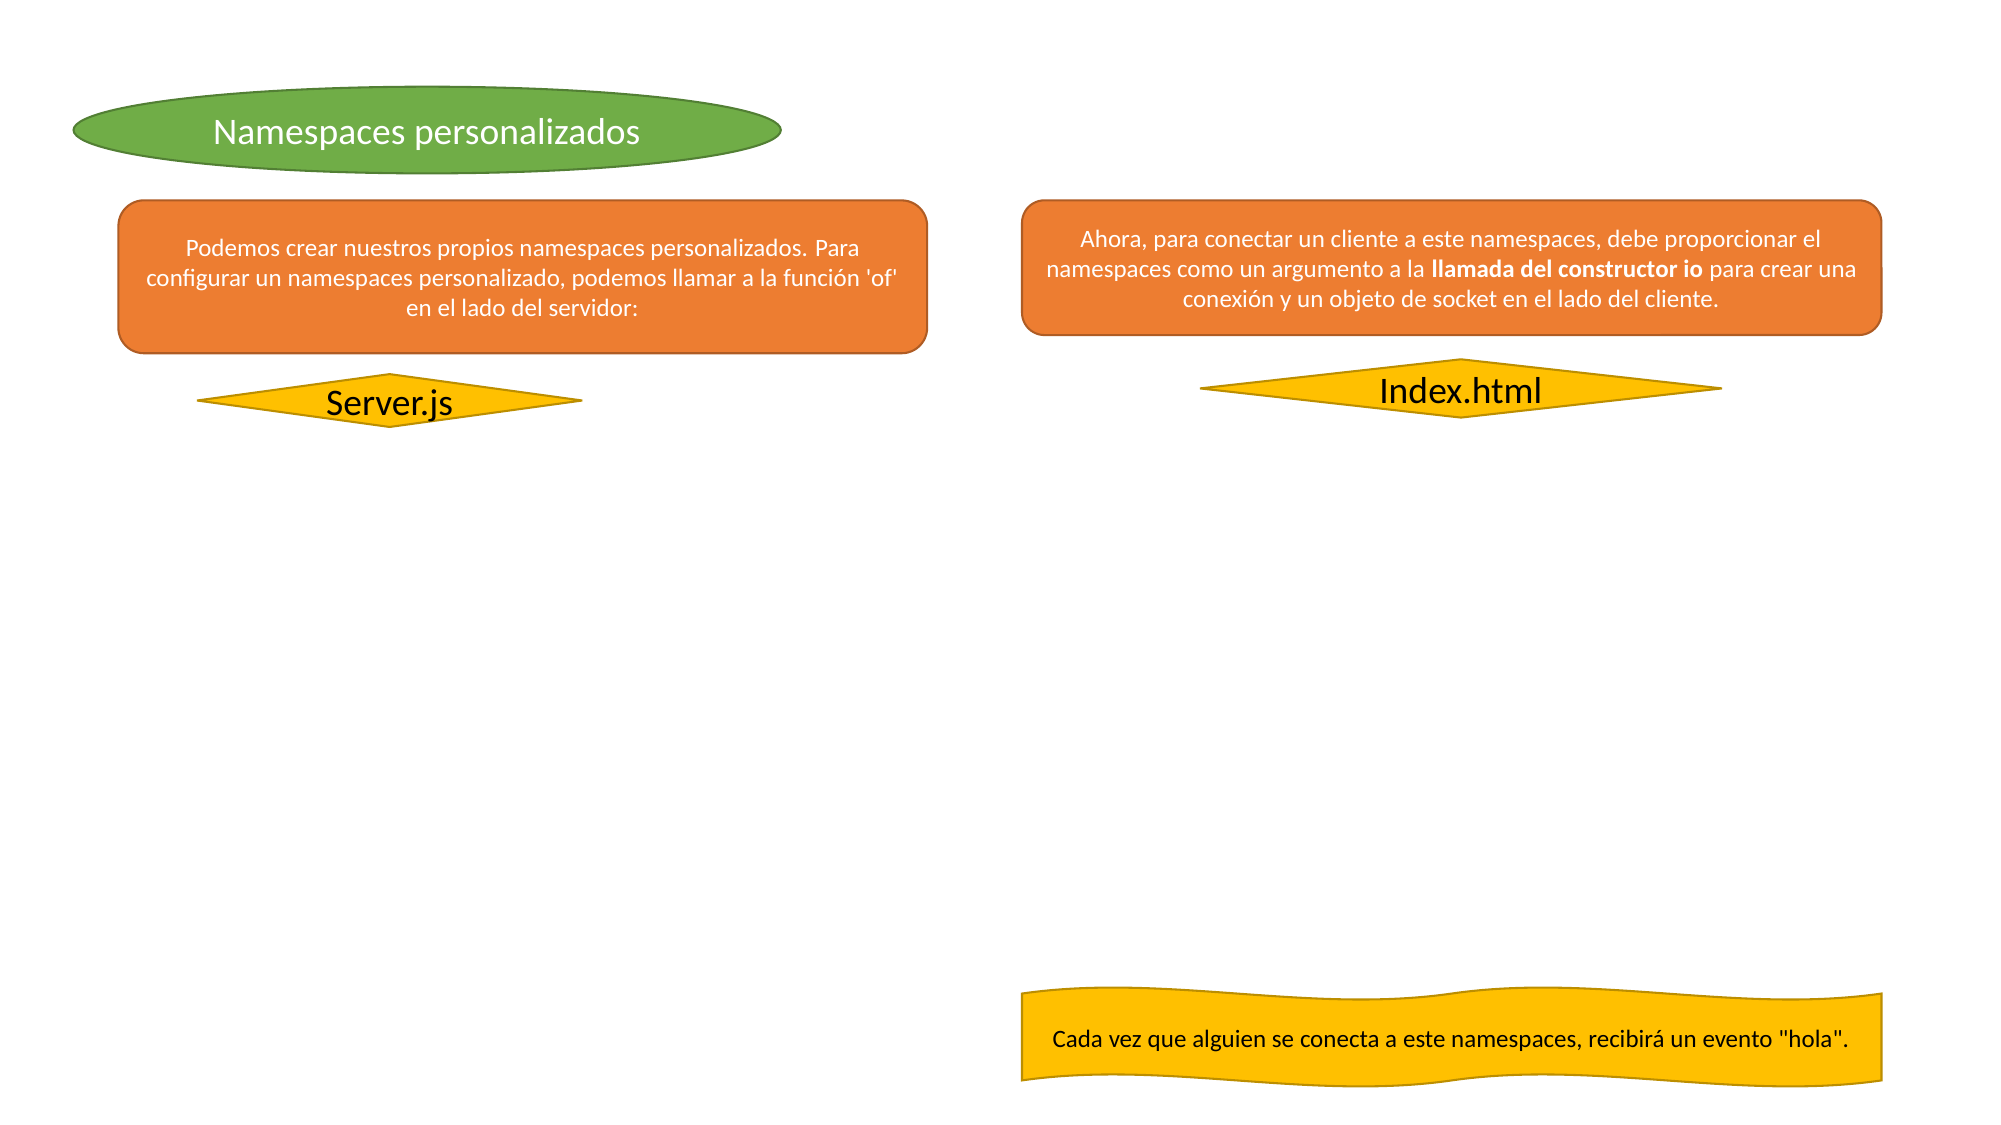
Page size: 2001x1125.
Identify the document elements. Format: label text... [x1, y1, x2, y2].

text_box [137, 299, 1863, 1014]
text_box Server.js [197, 374, 583, 427]
text_box Namespaces personalizados [73, 86, 781, 174]
text_box Index.html [1200, 359, 1722, 418]
text_box Cada vez que alguien se conecta a este namespaces, recibirá un evento "hola". [1022, 987, 1882, 1087]
text_box Ahora, para conectar un cliente a este namespaces, debe proporcionar el namespaces como un argumento a la llamada del constructor io para crear una conexión y un objeto de socket en el lado del cliente. [1022, 200, 1882, 336]
text_box [137, 59, 1863, 278]
text_box Podemos crear nuestros propios namespaces personalizados. Para configurar un namespaces personalizado, podemos llamar a la función 'of' en el lado del servidor: [118, 200, 928, 354]
